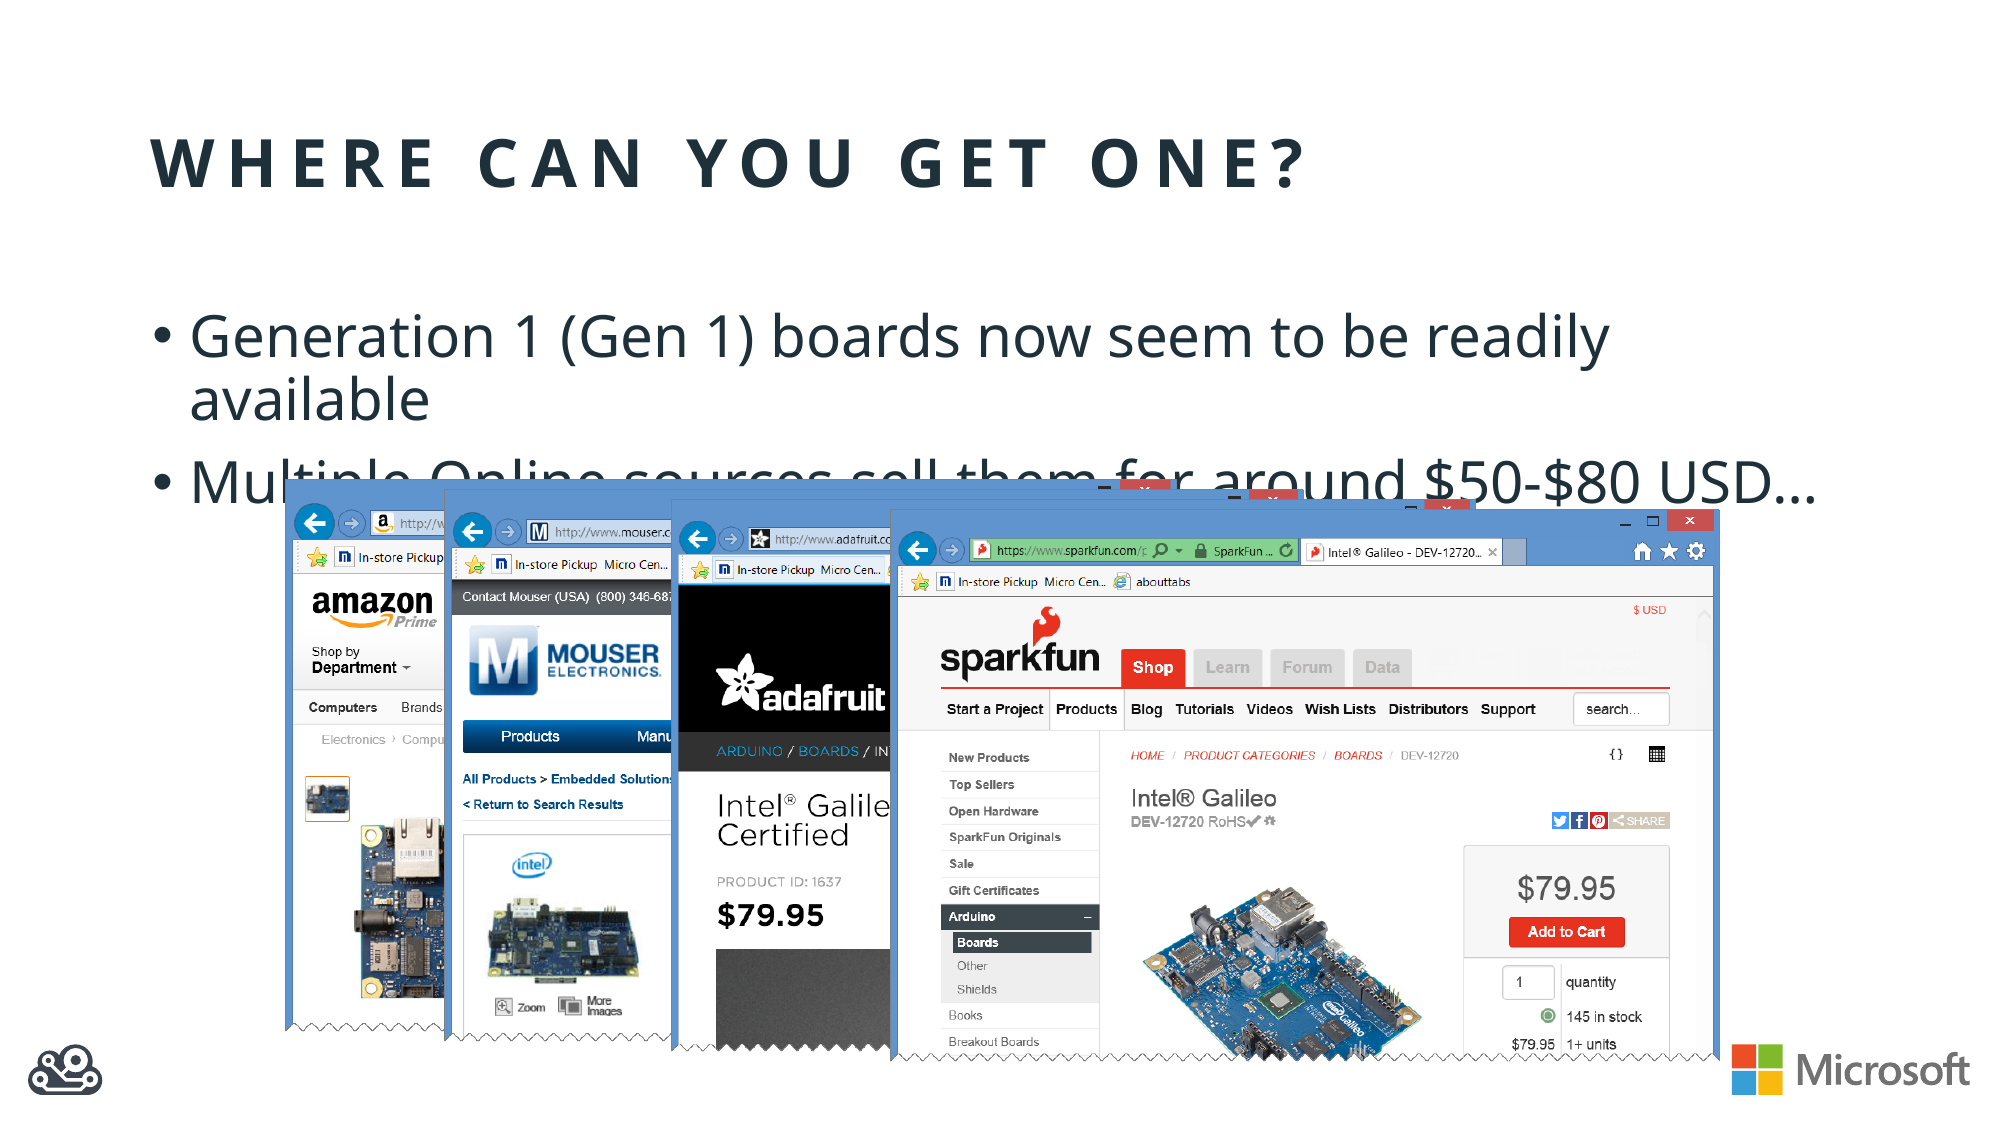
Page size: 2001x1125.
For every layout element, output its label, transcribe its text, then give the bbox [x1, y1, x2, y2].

picture [285, 479, 1720, 1062]
list Generation 1 (Gen 1) boards now seem to be readily available Multiple Online sources sell them for around $50-$80 USD… [137, 299, 1863, 1014]
title Where can you get one? [135, 57, 1860, 275]
